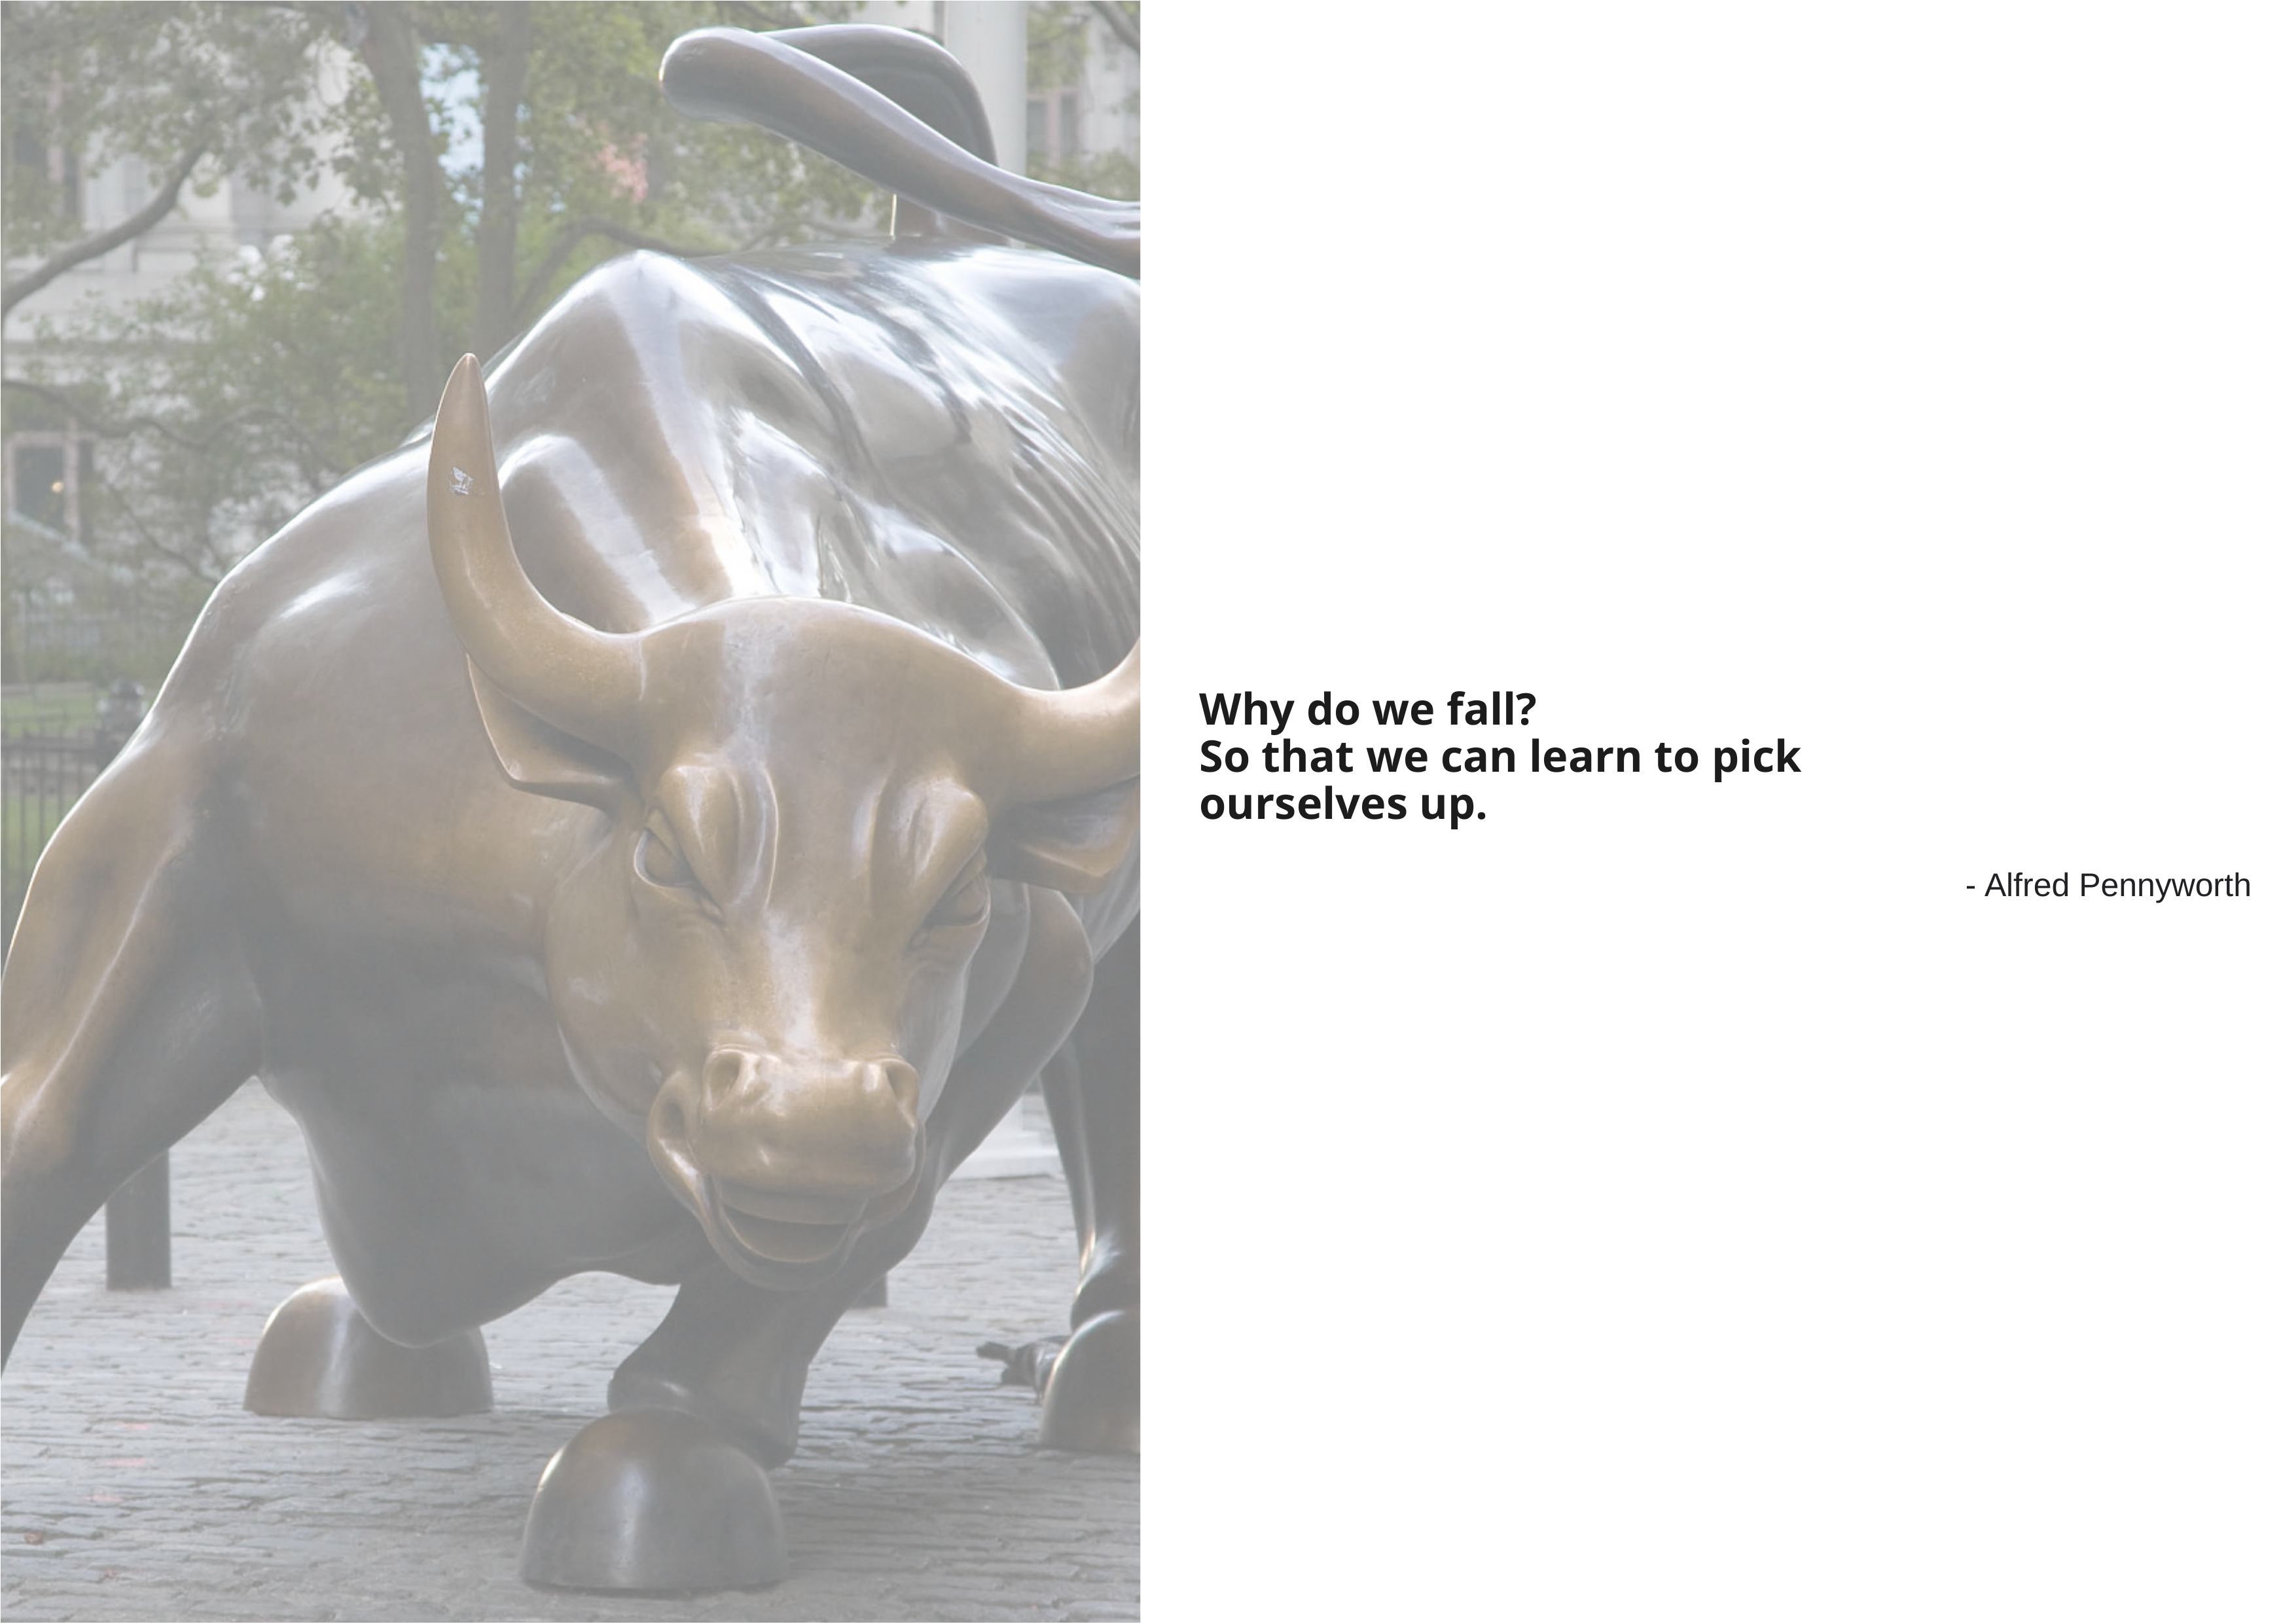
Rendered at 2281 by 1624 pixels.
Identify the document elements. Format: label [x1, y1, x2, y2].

picture [0, 0, 1141, 1624]
text_box [1141, 0, 2281, 1624]
